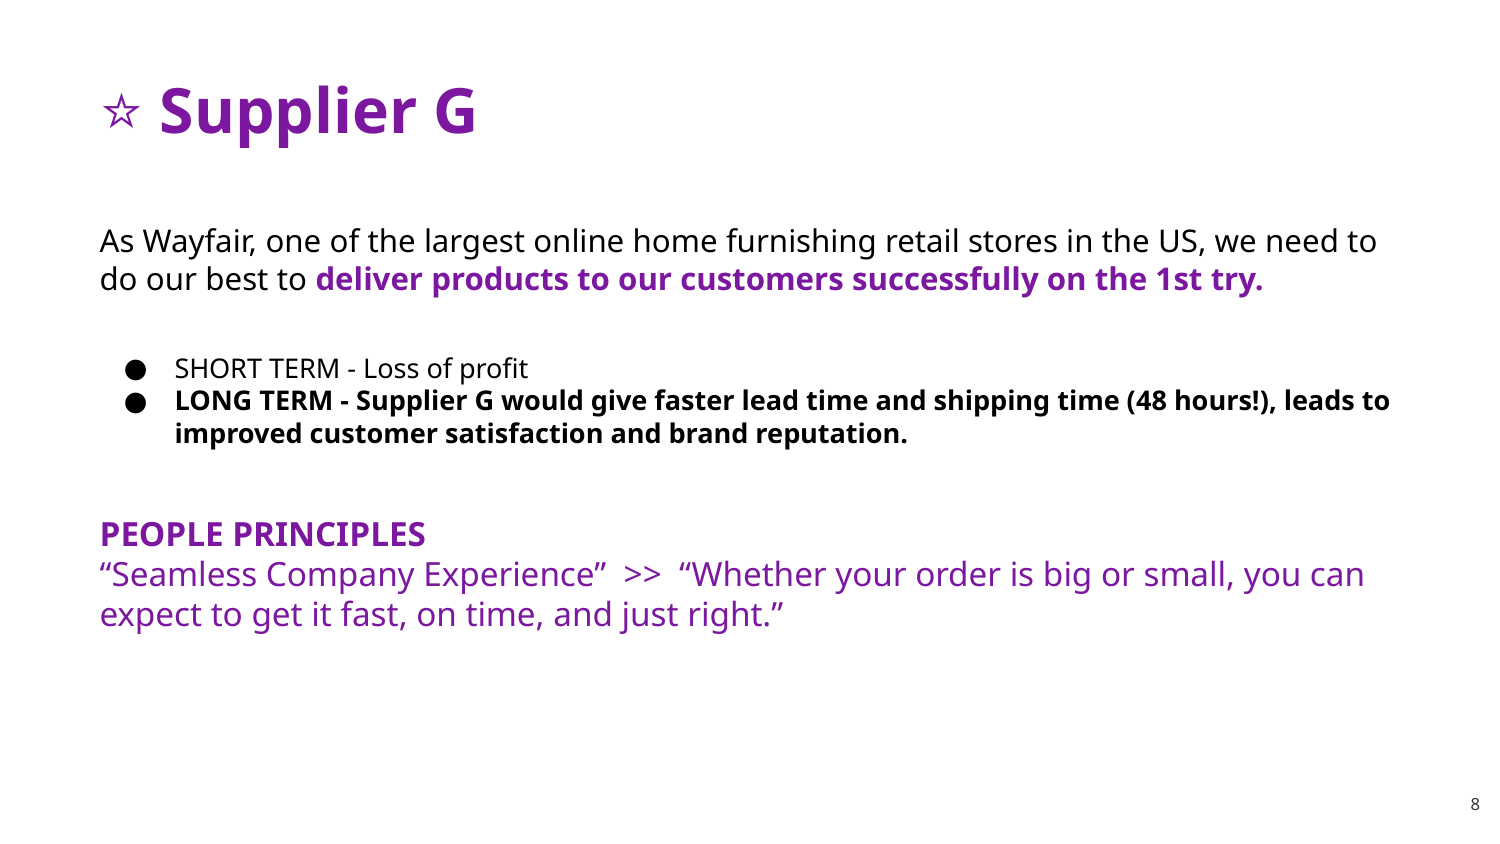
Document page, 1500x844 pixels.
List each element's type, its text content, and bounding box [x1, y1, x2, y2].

title ⭐ Supplier G As Wayfair, one of the largest online home furnishing retail stores in the US, we need to do our best to deliver products to our customers successfully on the 1st try. SHORT TERM - Loss of profit LONG TERM - Supplier G would give faster lead time and shipping time (48 hours!), leads to improved customer satisfaction and brand reputation. PEOPLE PRINCIPLES “Seamless Company Experience” >> “Whether your order is big or small, you can expect to get it fast, on time, and just right.” [84, 56, 1416, 788]
